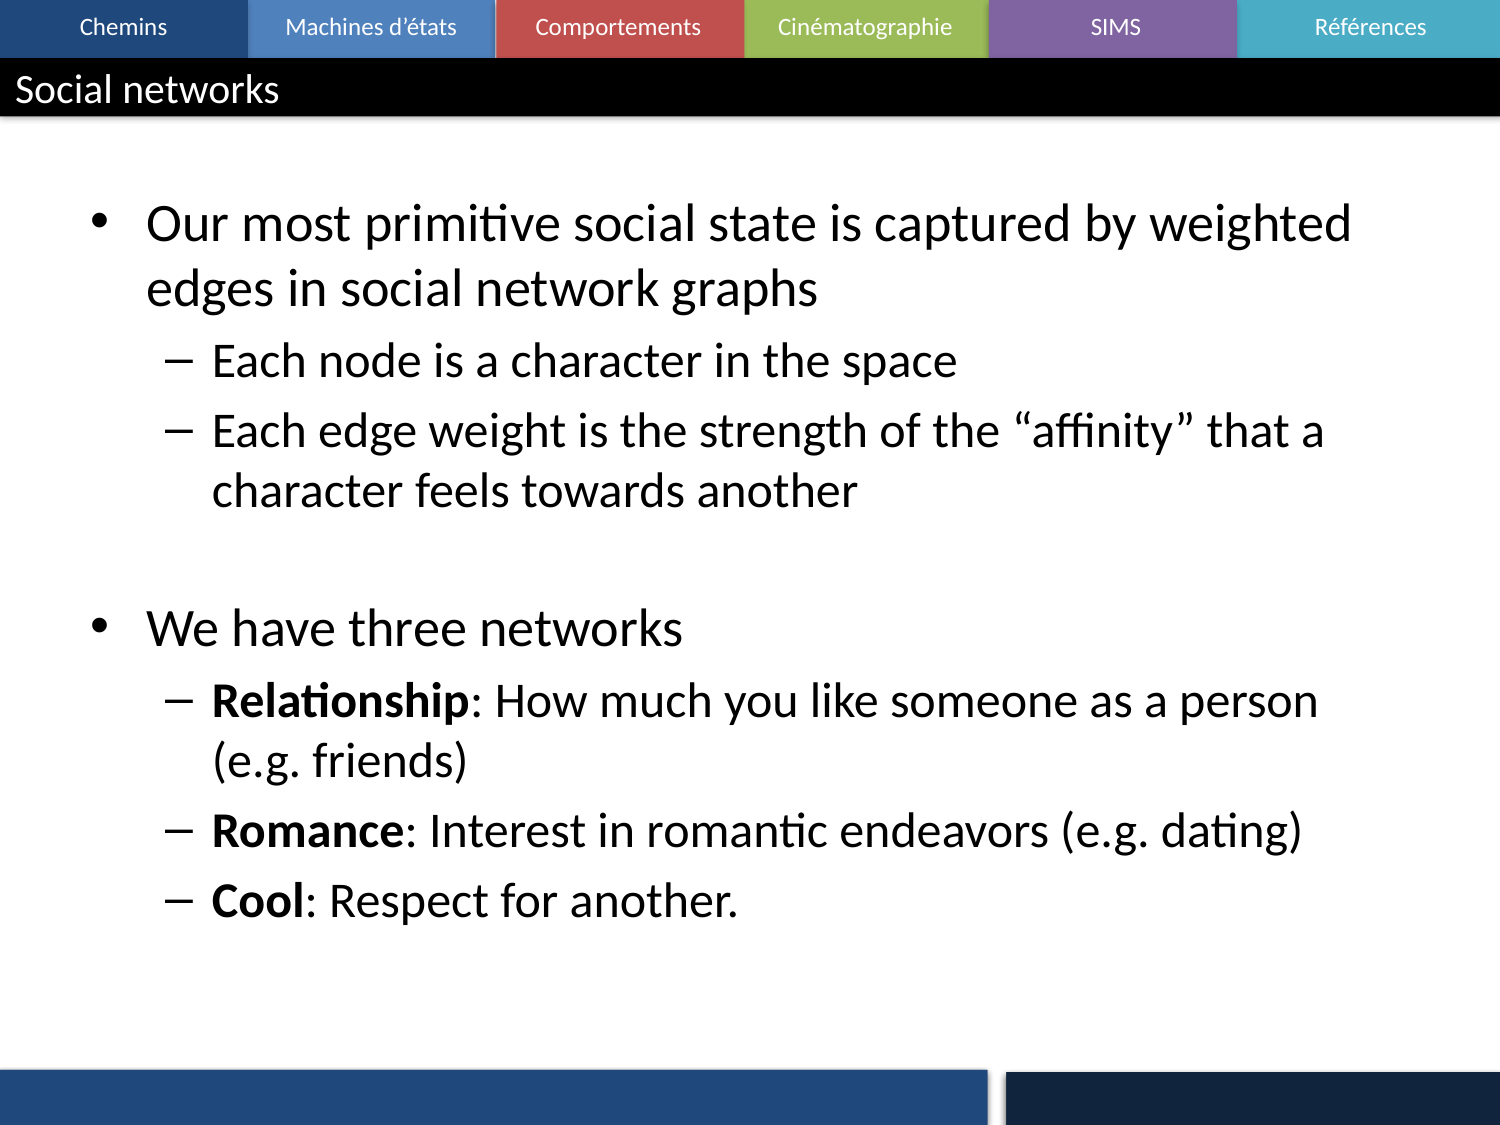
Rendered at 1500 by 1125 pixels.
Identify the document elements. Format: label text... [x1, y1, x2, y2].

title Social networks [0, 58, 1500, 117]
list Our most primitive social state is captured by weighted edges in social network graphs Each node is a character in the space Each edge weight is the strength of the “affinity” that a character feels towards another We have three networks Relationship: How much you like someone as a person (e.g. friends) Romance: Interest in romantic endeavors (e.g. dating) Cool: Respect for another. [75, 179, 1425, 1005]
